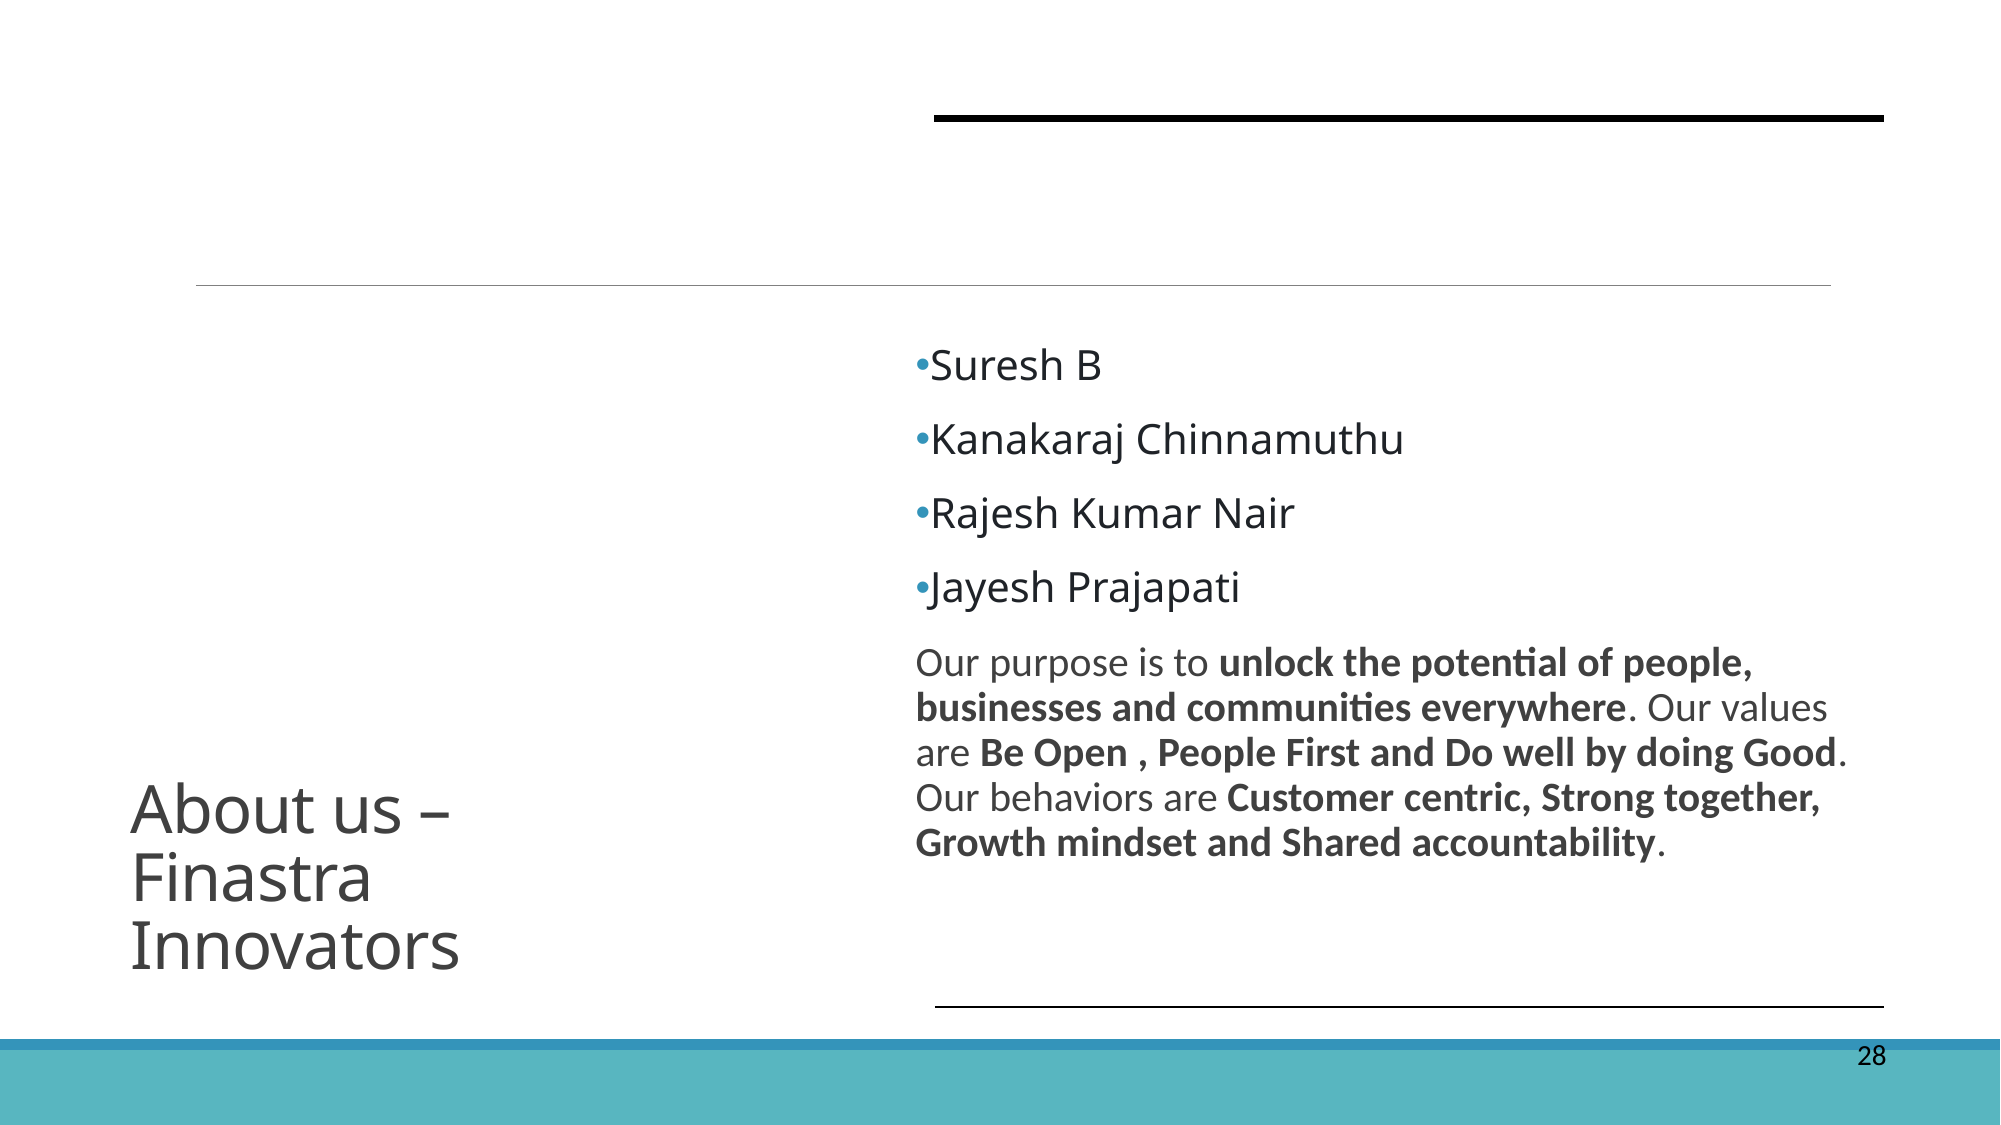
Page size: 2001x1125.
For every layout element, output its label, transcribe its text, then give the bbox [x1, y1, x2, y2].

list Suresh B Kanakaraj Chinnamuthu Rajesh Kumar Nair Jayesh Prajapati Our purpose is to unlock the potential of people, businesses and communities everywhere. Our values are Be Open , People First and Do well by doing Good. Our behaviors are Customer centric, Strong together, Growth mindset and Shared accountability. [915, 336, 1885, 991]
title About us – Finastra Innovators [115, 118, 691, 991]
slide_number 28 [1791, 1029, 1902, 1125]
